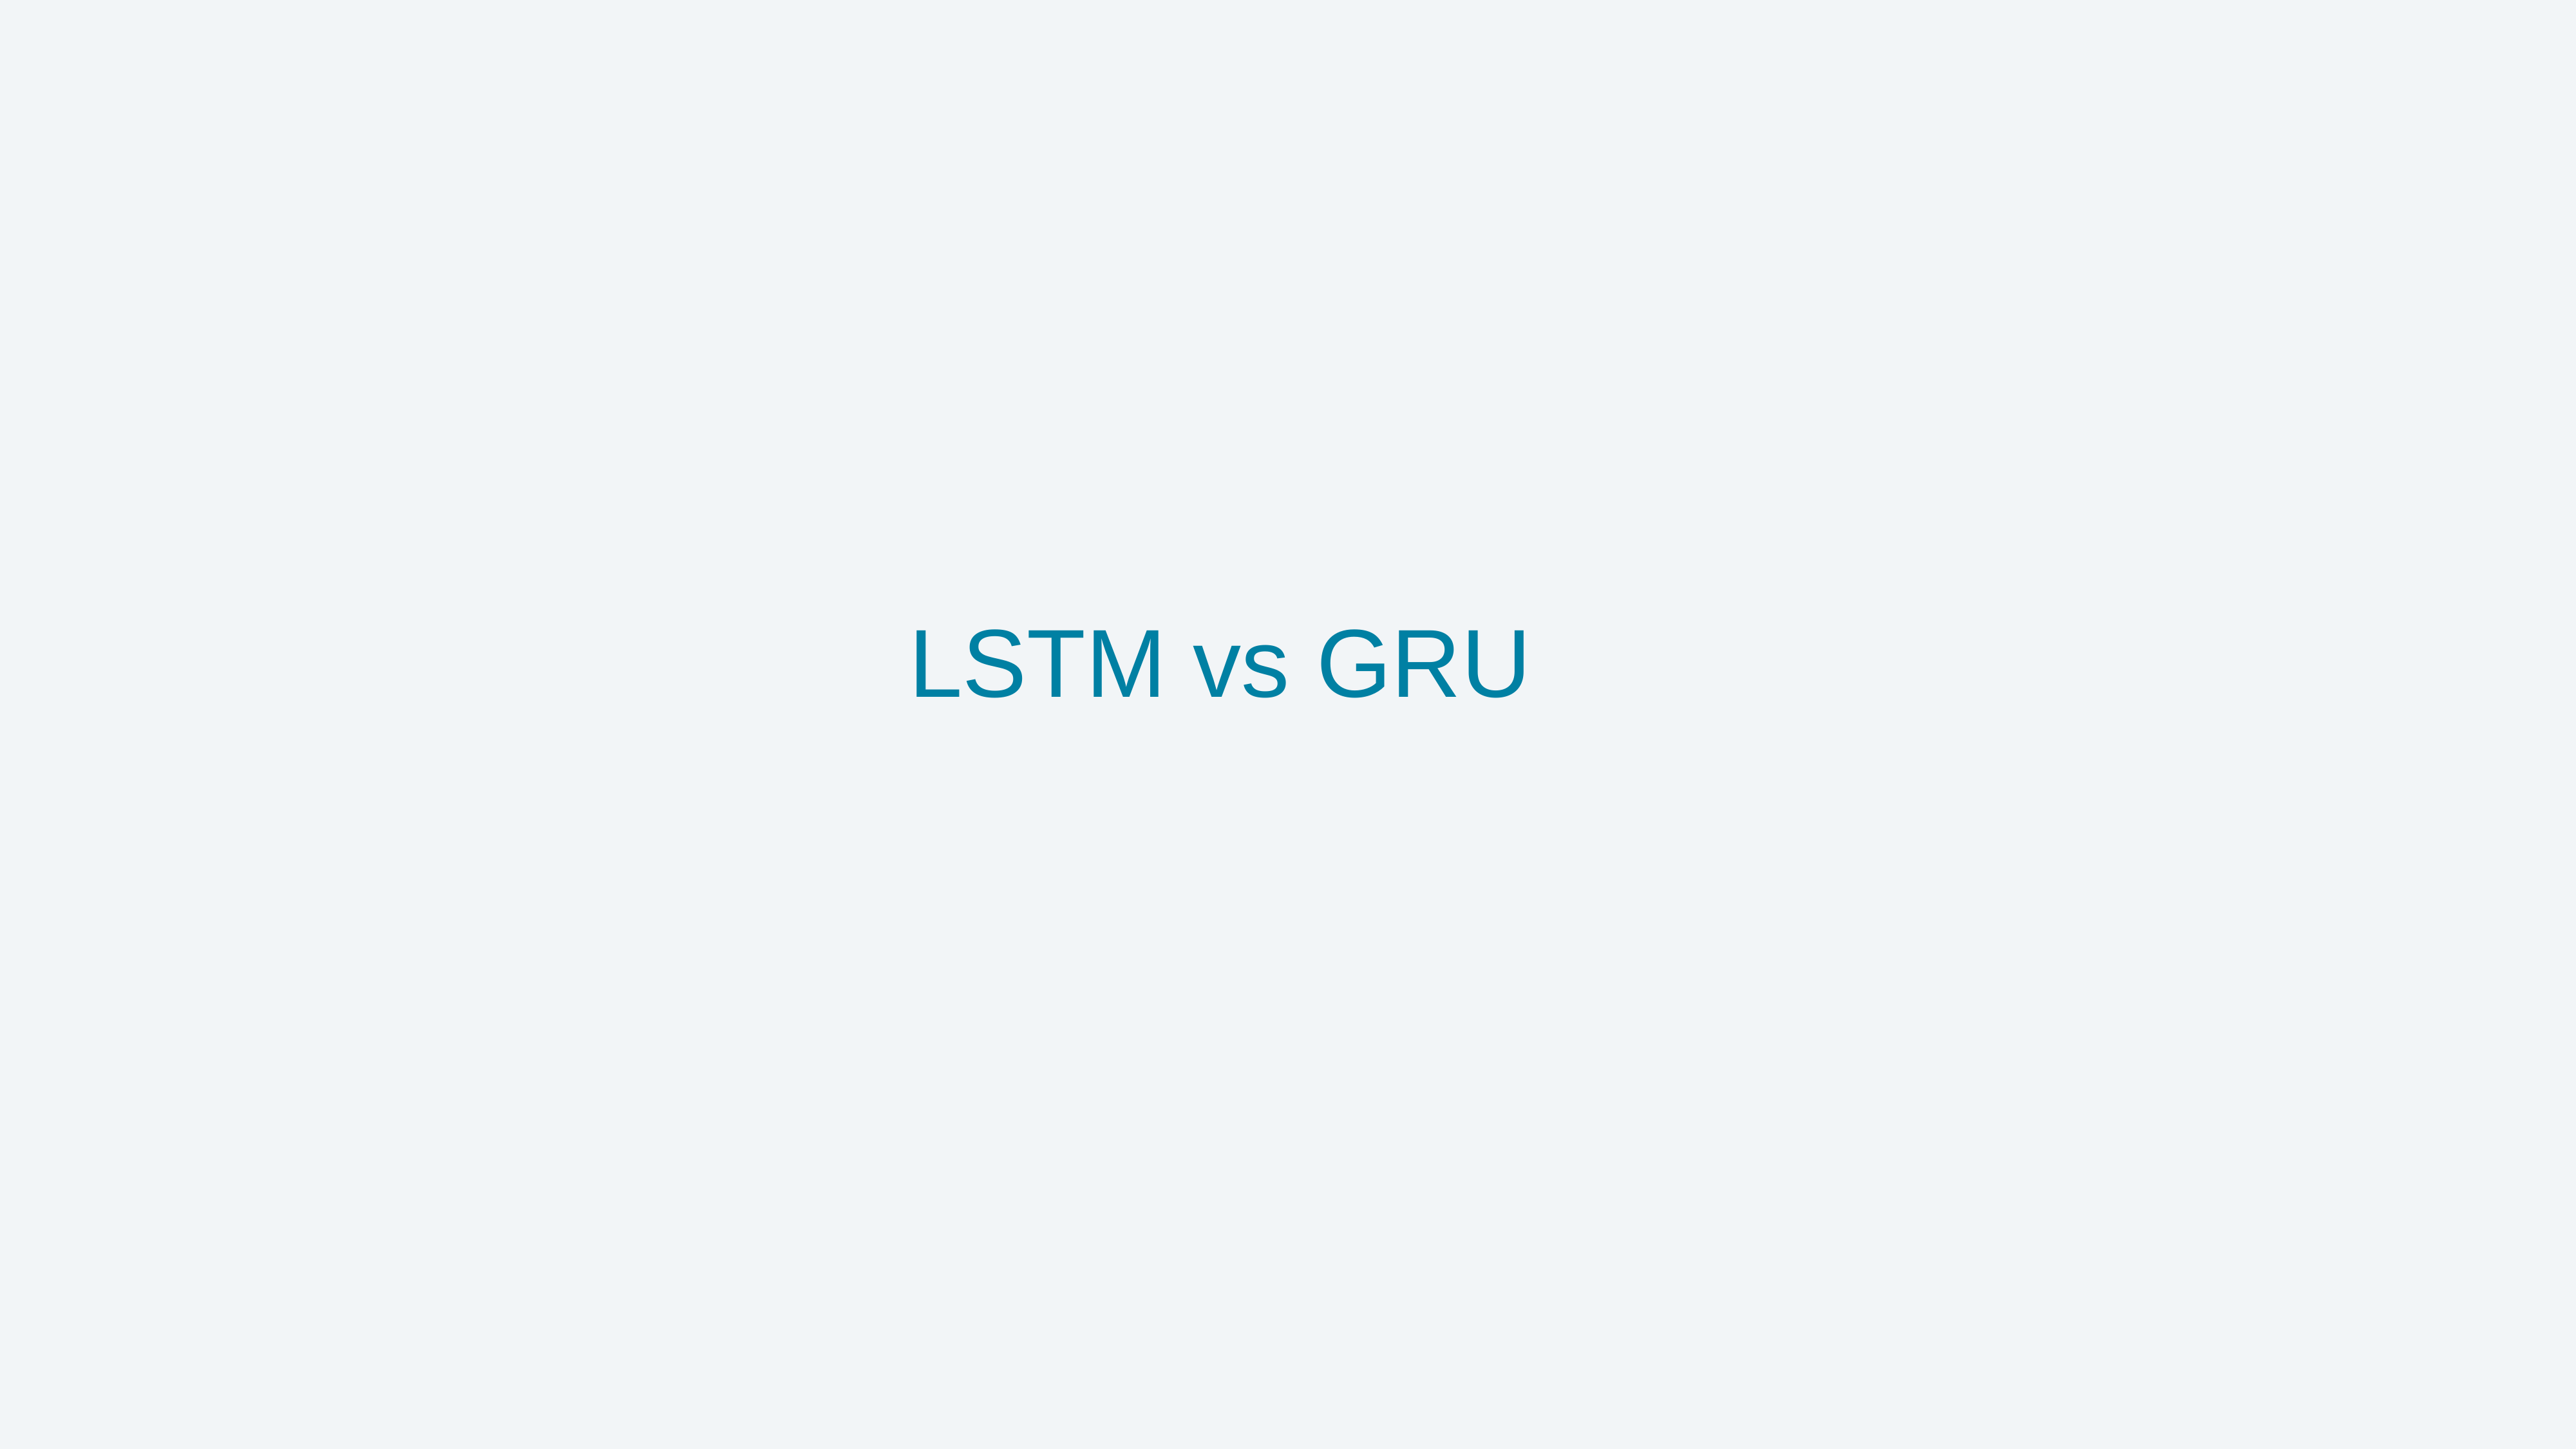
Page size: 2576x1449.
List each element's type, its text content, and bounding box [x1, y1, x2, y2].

list LSTM vs GRU [280, 647, 2160, 734]
